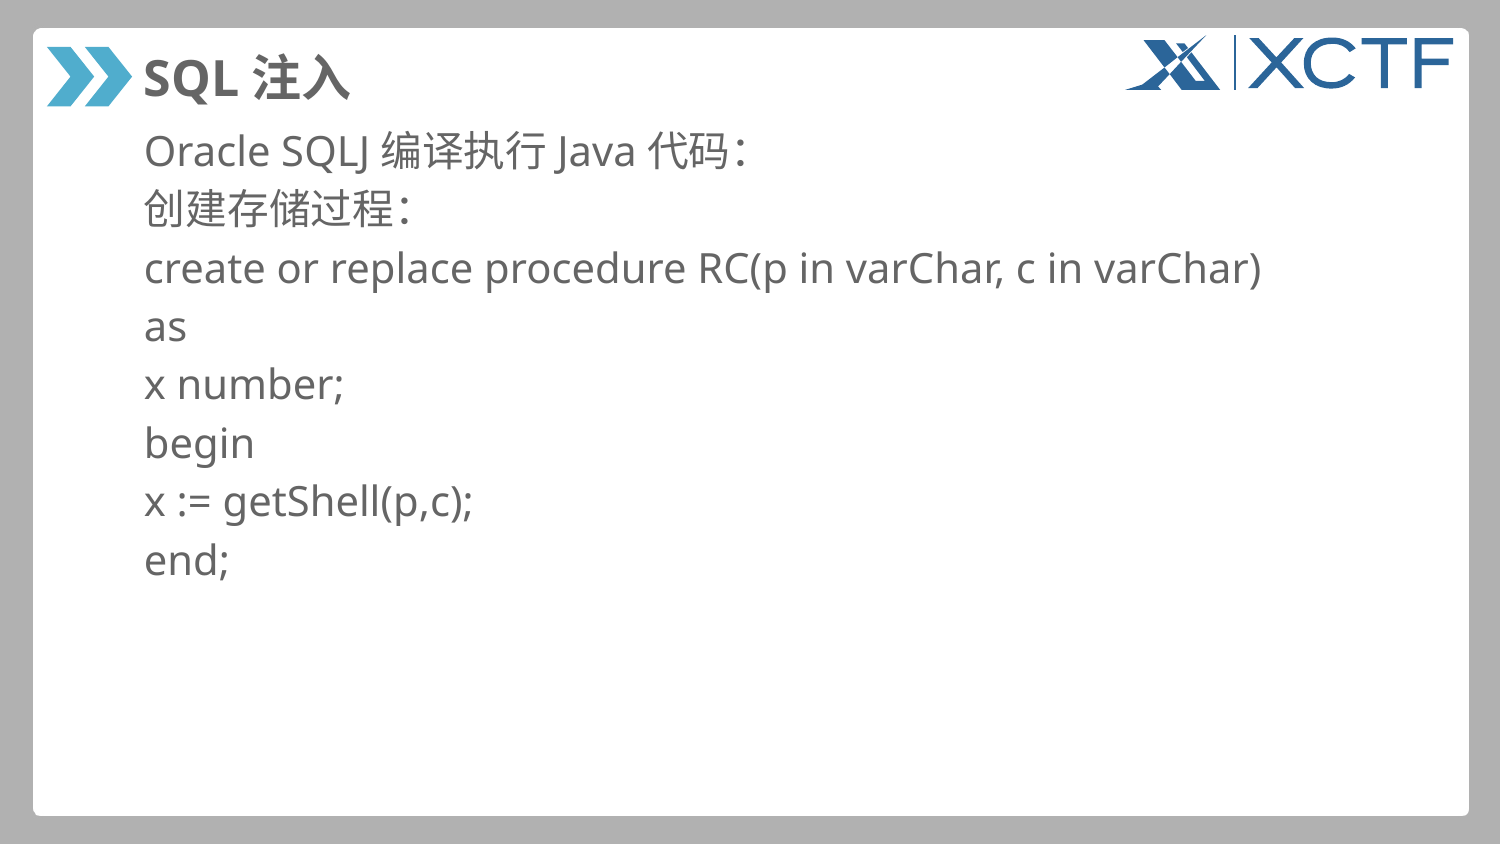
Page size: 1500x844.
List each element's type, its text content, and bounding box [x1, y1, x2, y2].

picture [0, 0, 1500, 844]
list Oracle SQLJ编译执行Java代码： 创建存储过程： create or replace procedure RC(p in varChar, c in varChar) as x number; begin x := getShell(p,c); end; [128, 117, 1372, 762]
title SQL注入 [128, 35, 1125, 117]
